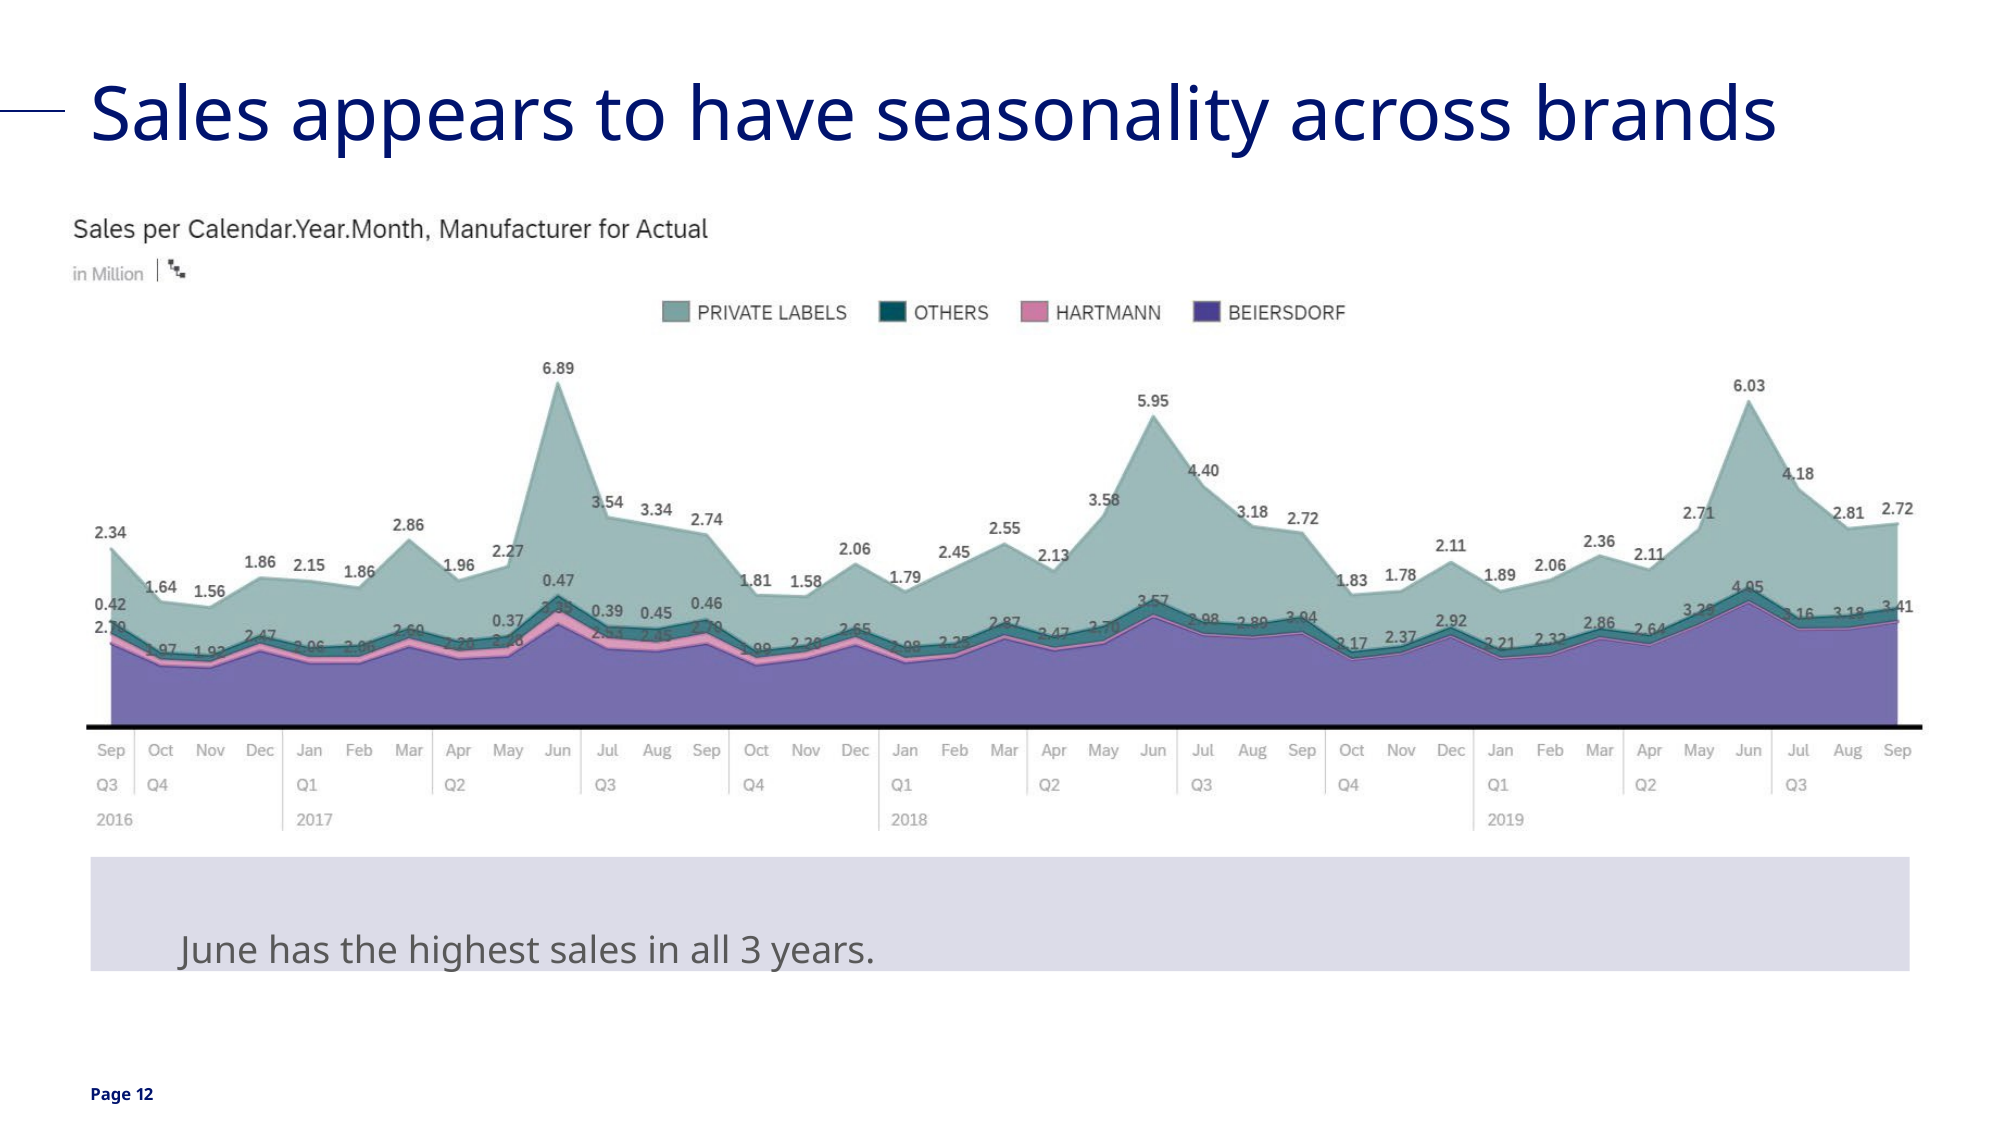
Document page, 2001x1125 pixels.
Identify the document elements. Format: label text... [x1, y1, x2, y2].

picture [69, 213, 1930, 831]
slide_number Page 12 [88, 1079, 162, 1125]
text_box June has the highest sales in all 3 years. [90, 856, 1910, 972]
title Sales appears to have seasonality across brands [88, 42, 1975, 254]
